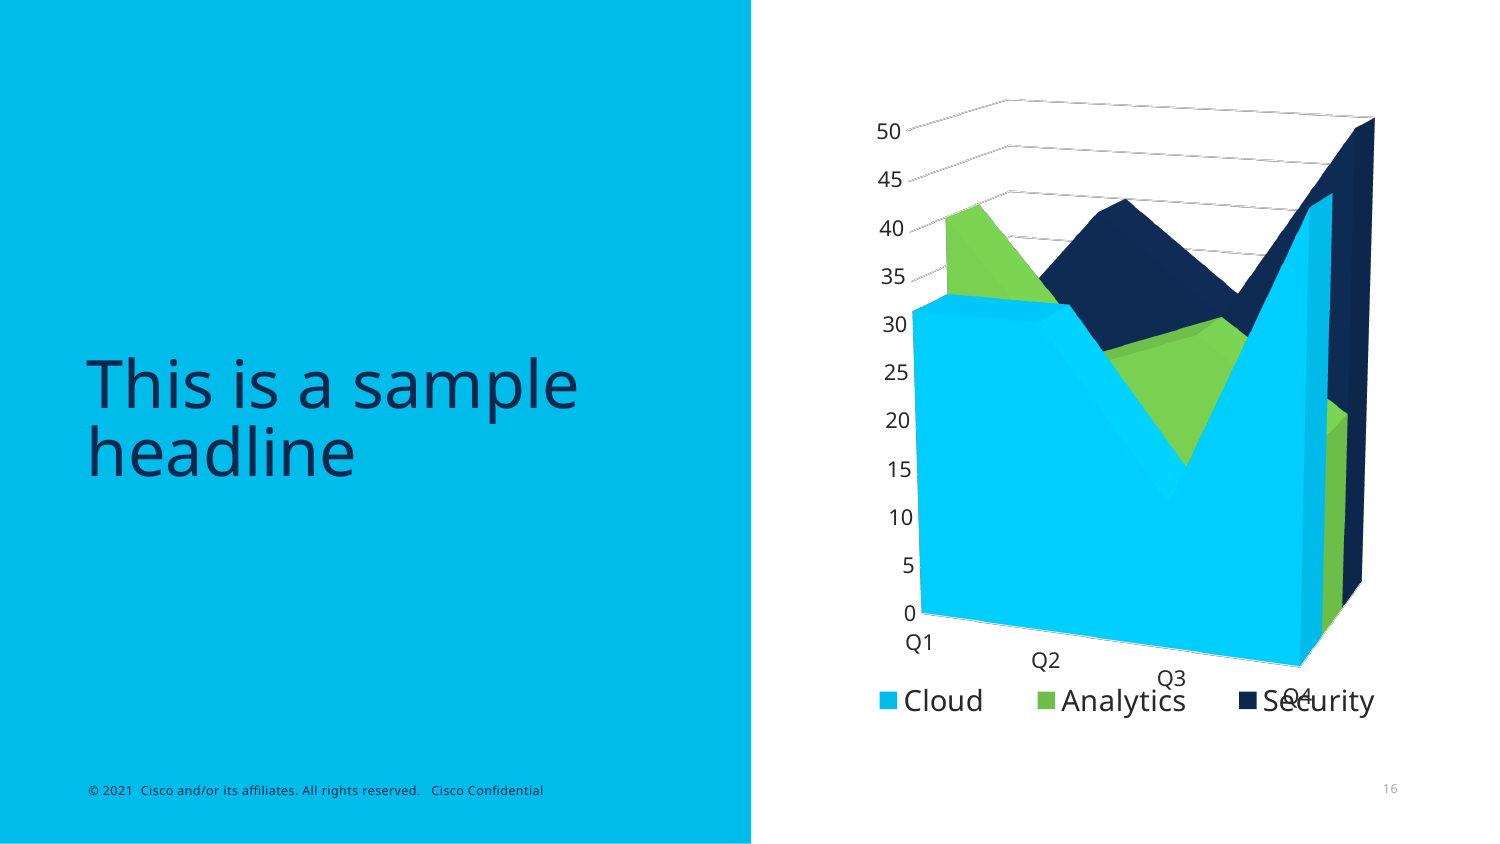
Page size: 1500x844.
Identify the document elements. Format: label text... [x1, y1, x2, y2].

title This is a sample headline [71, 272, 697, 572]
chart [834, 82, 1420, 754]
